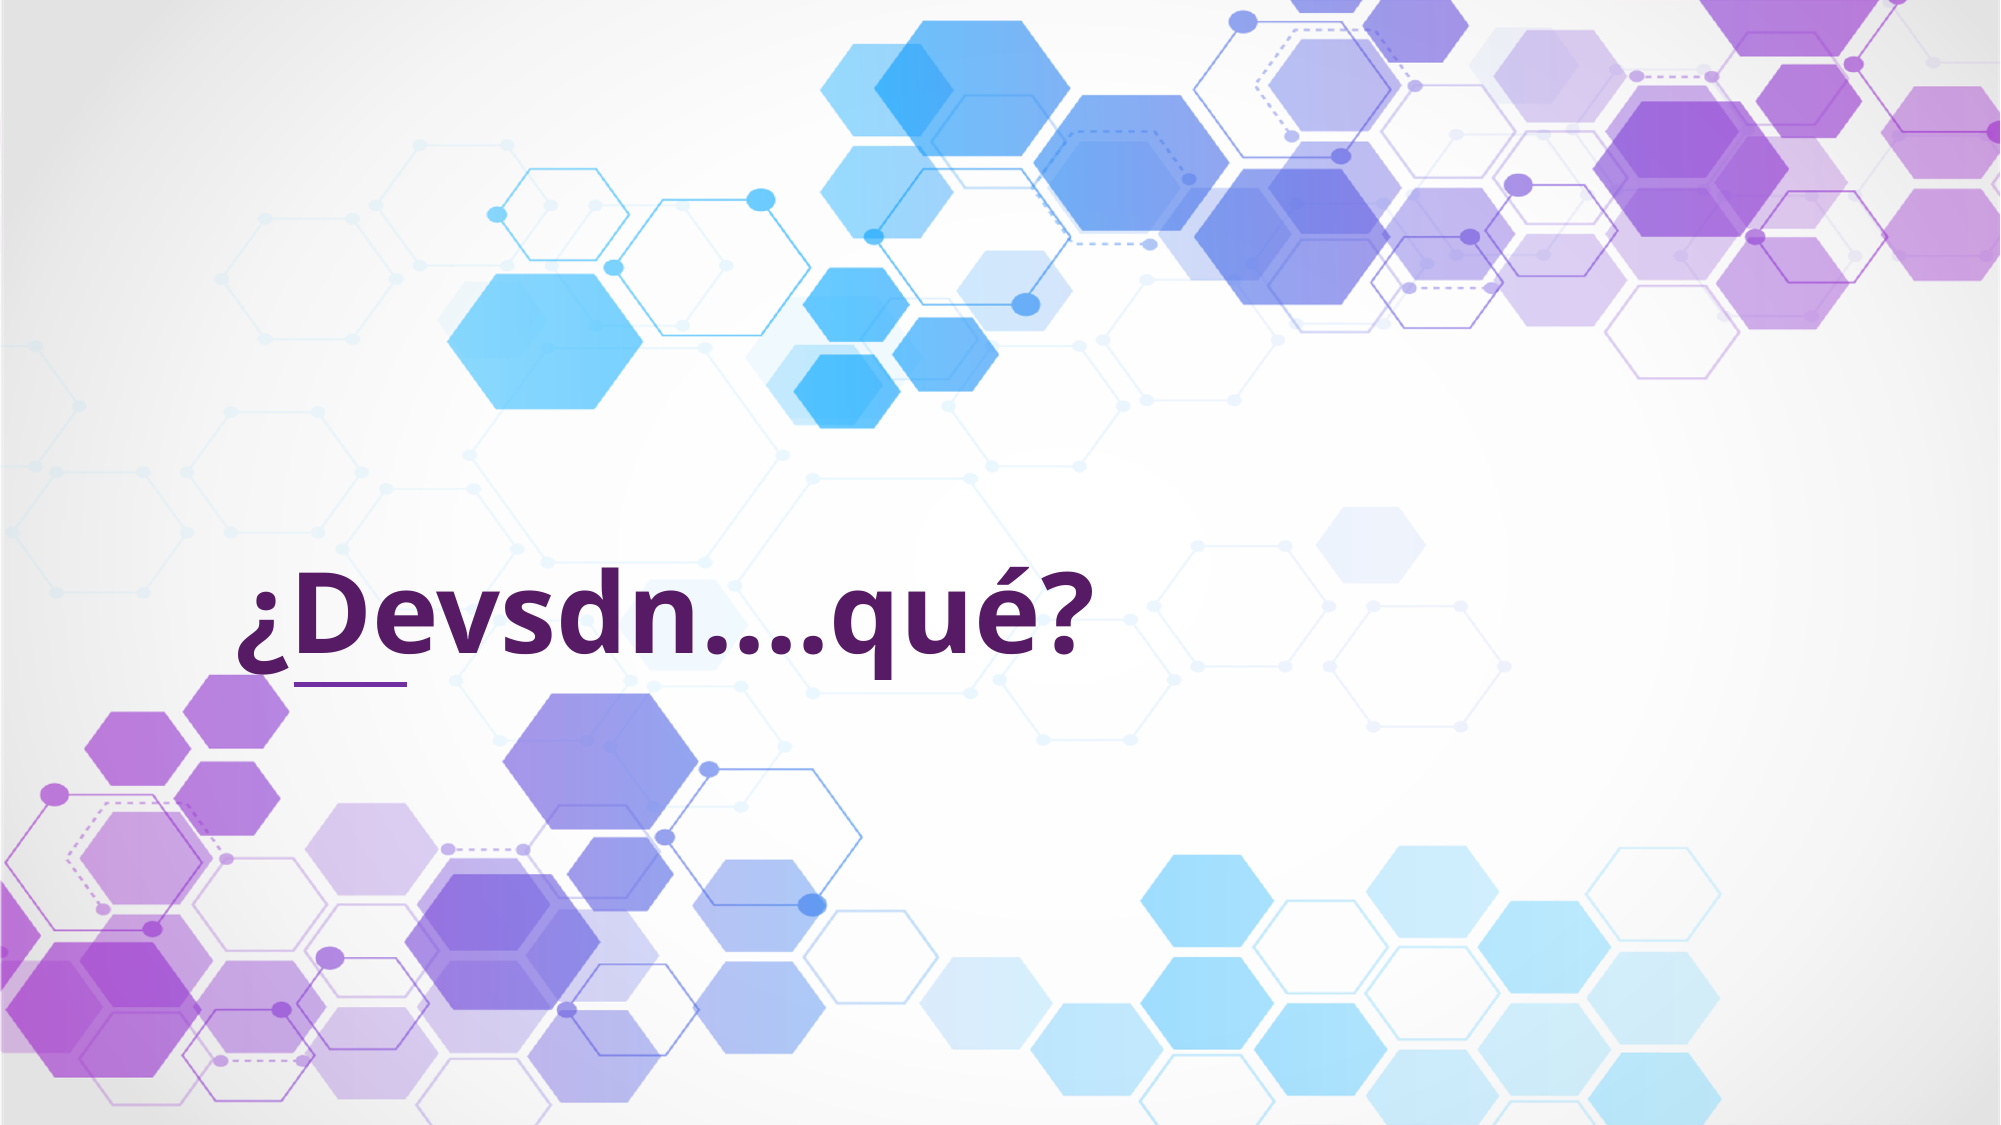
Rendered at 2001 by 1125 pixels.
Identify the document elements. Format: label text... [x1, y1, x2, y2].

picture [0, 0, 2001, 1125]
text_box ¿Devsdn….qué? [235, 540, 1096, 676]
